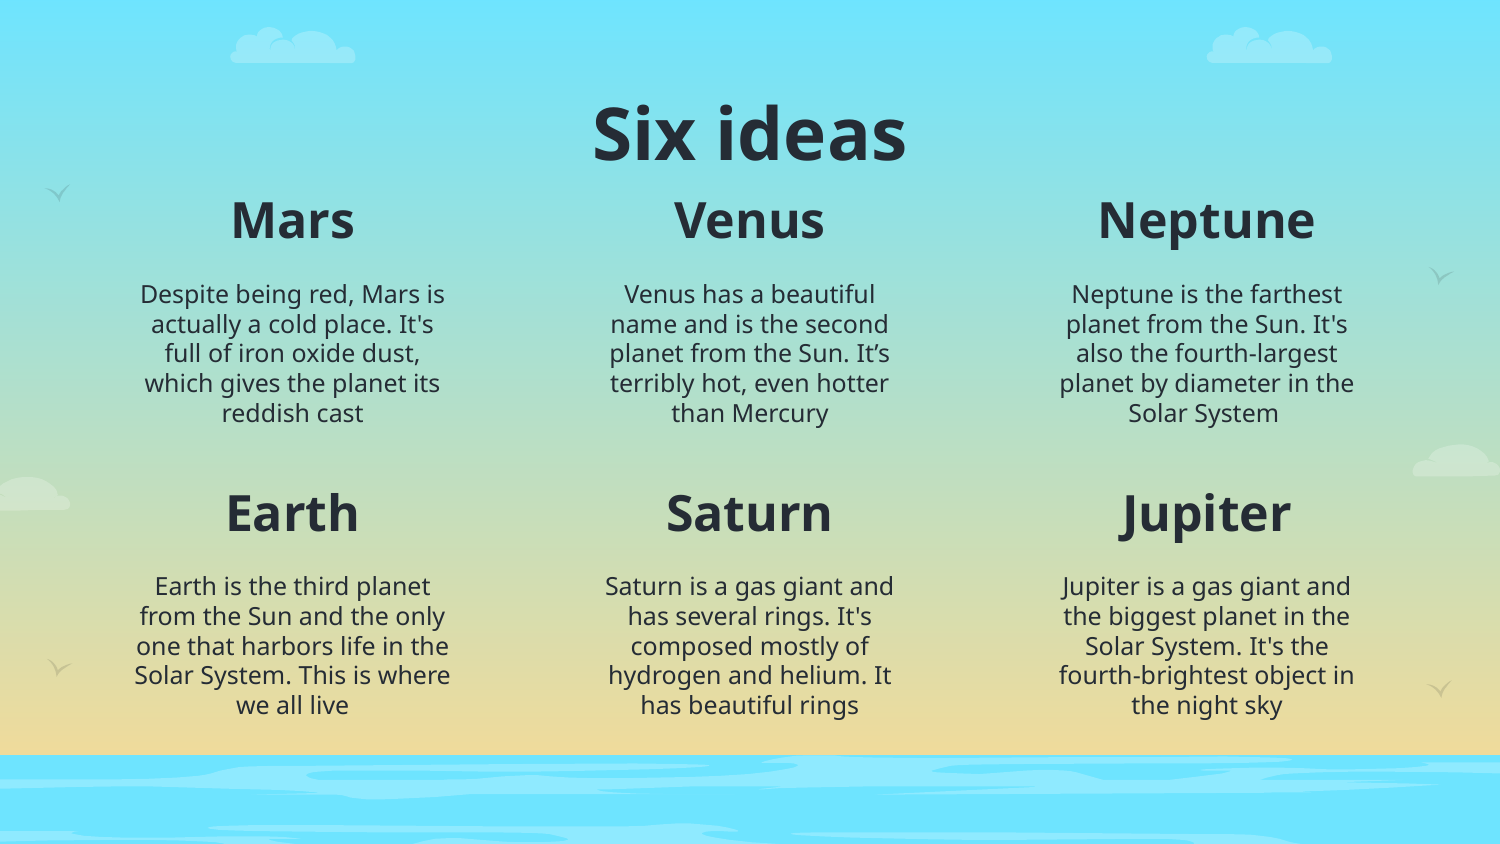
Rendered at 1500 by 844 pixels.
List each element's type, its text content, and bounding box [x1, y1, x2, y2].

subtitle Earth is the third planet from the Sun and the only one that harbors life in the Solar System. This is where we all live [116, 557, 469, 737]
subtitle Earth [116, 477, 469, 557]
subtitle Jupiter [1031, 477, 1383, 557]
title Six ideas [118, 72, 1382, 167]
subtitle Jupiter is a gas giant and the biggest planet in the Solar System. It's the fourth-brightest object in the night sky [1031, 557, 1383, 737]
subtitle Venus [574, 184, 926, 264]
subtitle Neptune [1031, 184, 1383, 263]
subtitle Despite being red, Mars is actually a cold place. It's full of iron oxide dust, which gives the planet its reddish cast [116, 264, 469, 445]
subtitle Saturn [574, 477, 926, 557]
subtitle Neptune is the farthest planet from the Sun. It's also the fourth-largest planet by diameter in the Solar System [1031, 263, 1383, 445]
subtitle Mars [116, 184, 469, 264]
subtitle Venus has a beautiful name and is the second planet from the Sun. It’s terribly hot, even hotter than Mercury [574, 264, 926, 445]
subtitle Saturn is a gas giant and has several rings. It's composed mostly of hydrogen and helium. It has beautiful rings [574, 557, 926, 737]
